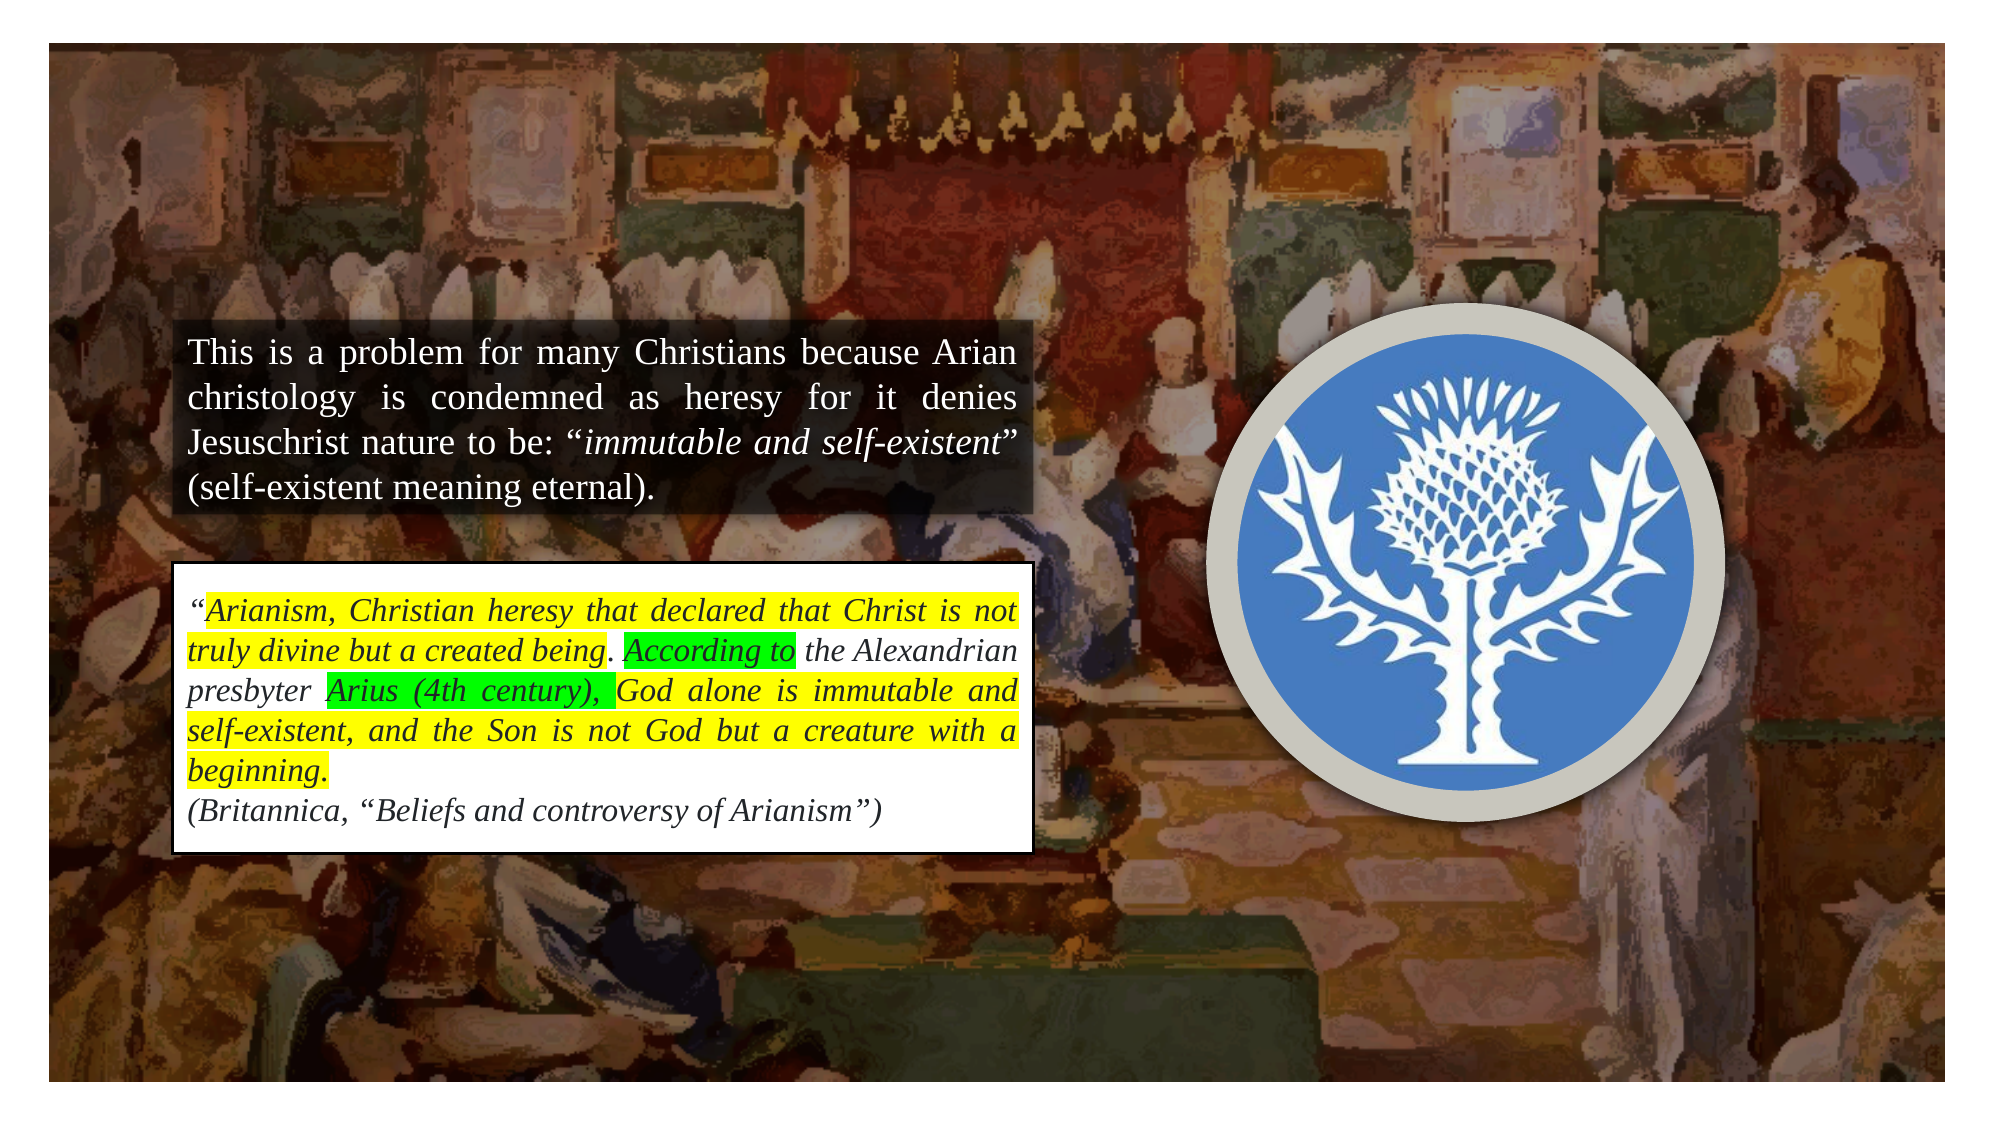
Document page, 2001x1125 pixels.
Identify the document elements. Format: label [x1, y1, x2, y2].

picture [49, 43, 1946, 1082]
